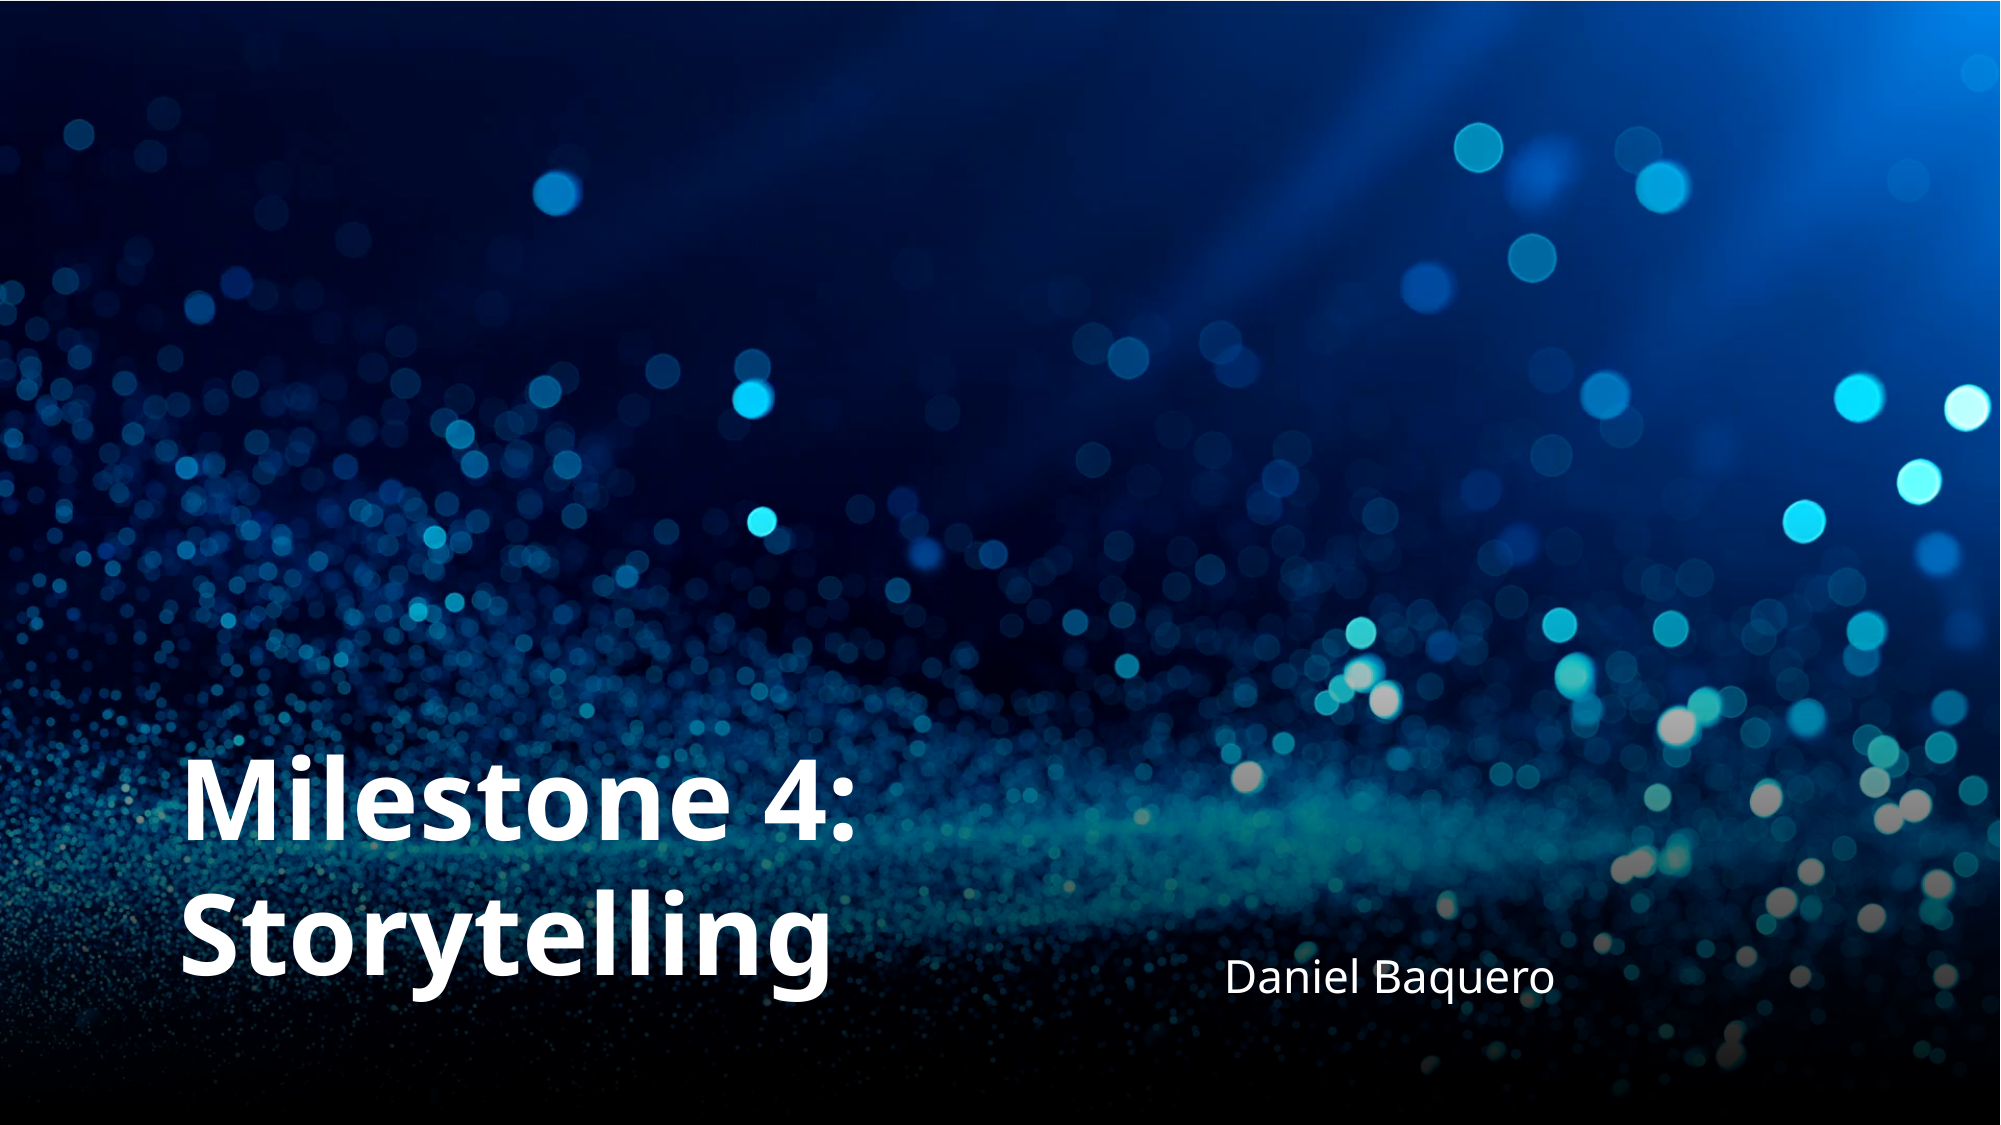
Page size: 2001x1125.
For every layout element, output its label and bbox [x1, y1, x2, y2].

text_box [0, 0, 2000, 1125]
